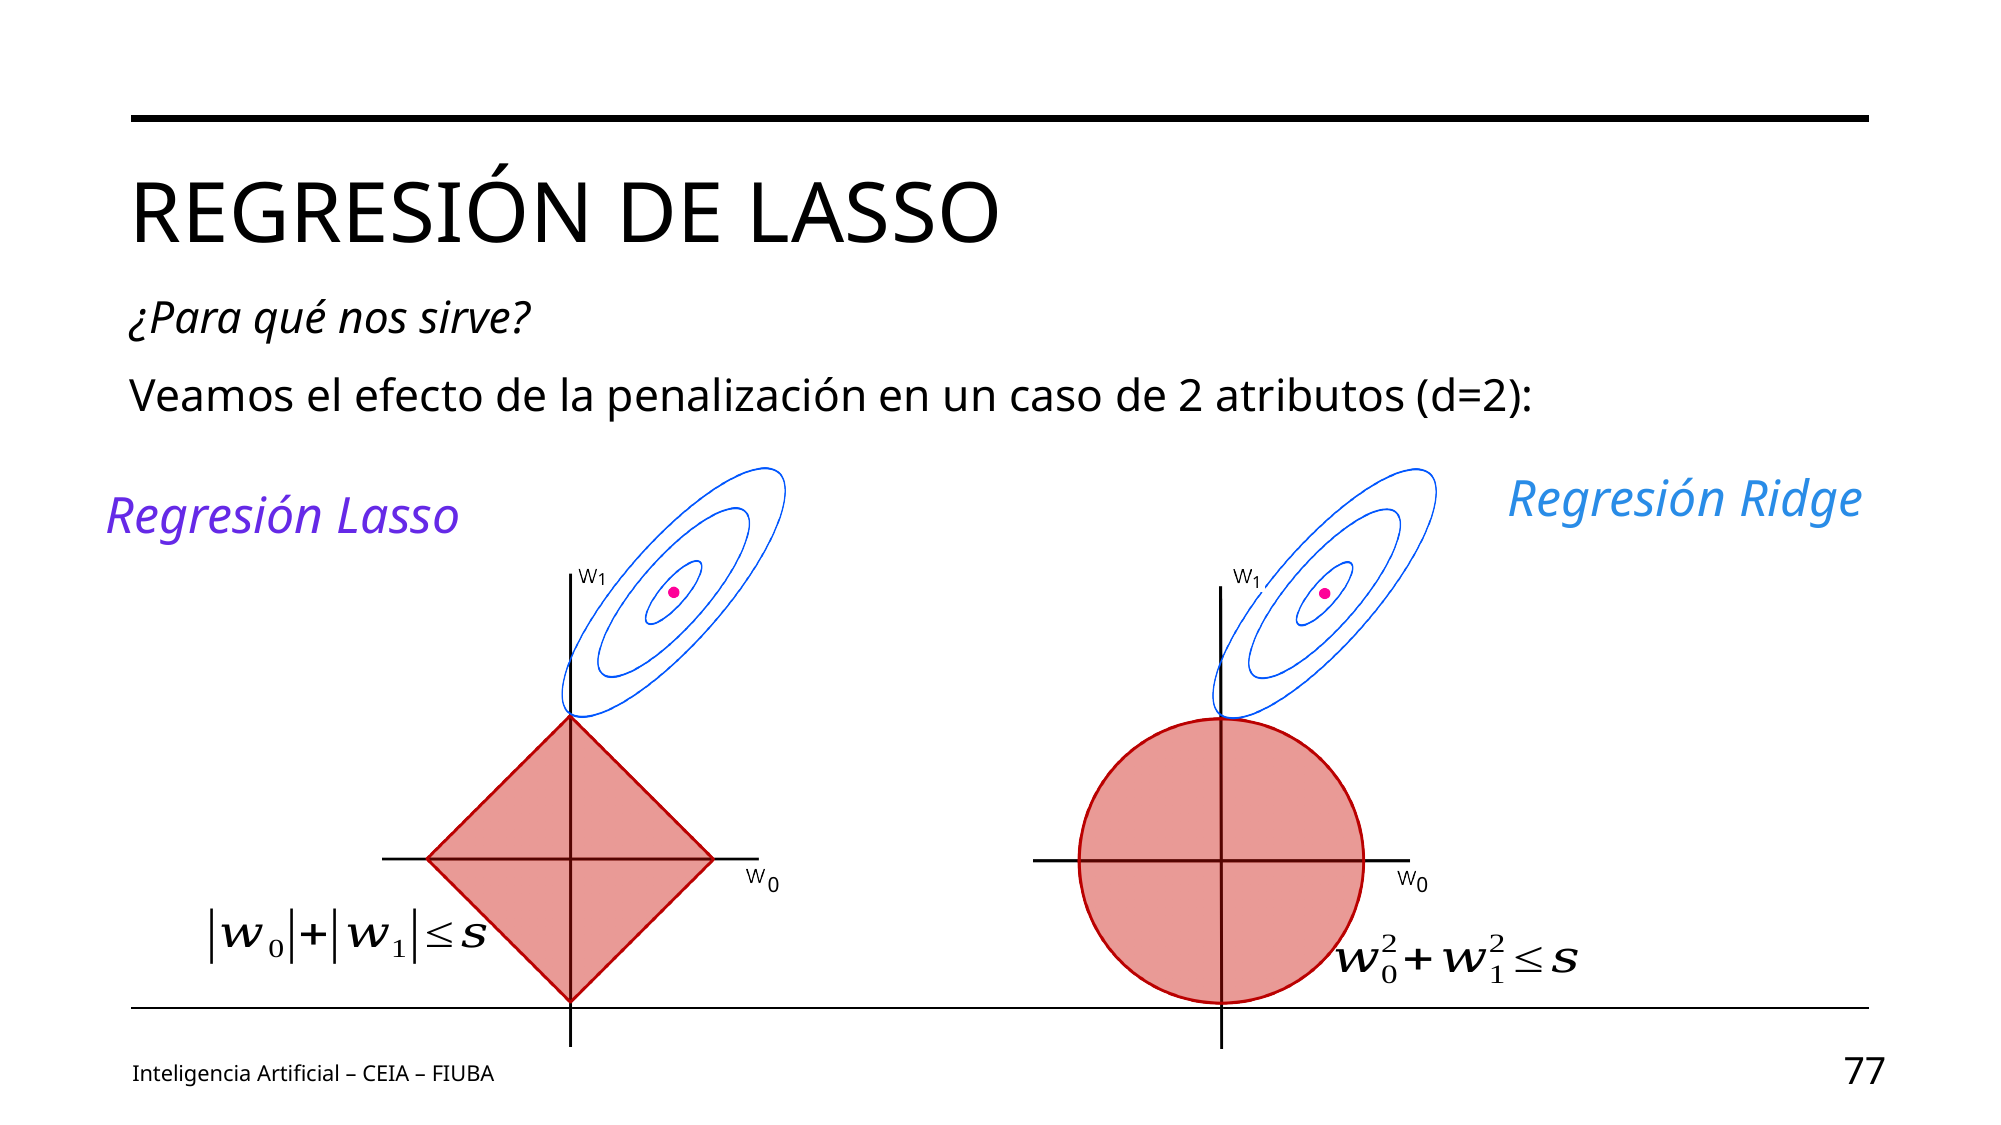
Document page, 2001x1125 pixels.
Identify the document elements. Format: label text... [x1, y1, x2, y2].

text_box Regresión Ridge [1492, 459, 1879, 534]
footer Inteligencia Artificial – CEIA – FIUBA [117, 1042, 862, 1103]
list ¿Para qué nos sirve? Veamos el efecto de la penalización en un caso de 2 atributos (d=2): D d [114, 276, 1902, 973]
text_box Regresión Lasso [90, 476, 382, 551]
slide_number 77 [1791, 1042, 1902, 1103]
picture [1033, 468, 1437, 1049]
picture [382, 467, 786, 1047]
title Regresión de Lasso [114, 151, 1869, 276]
